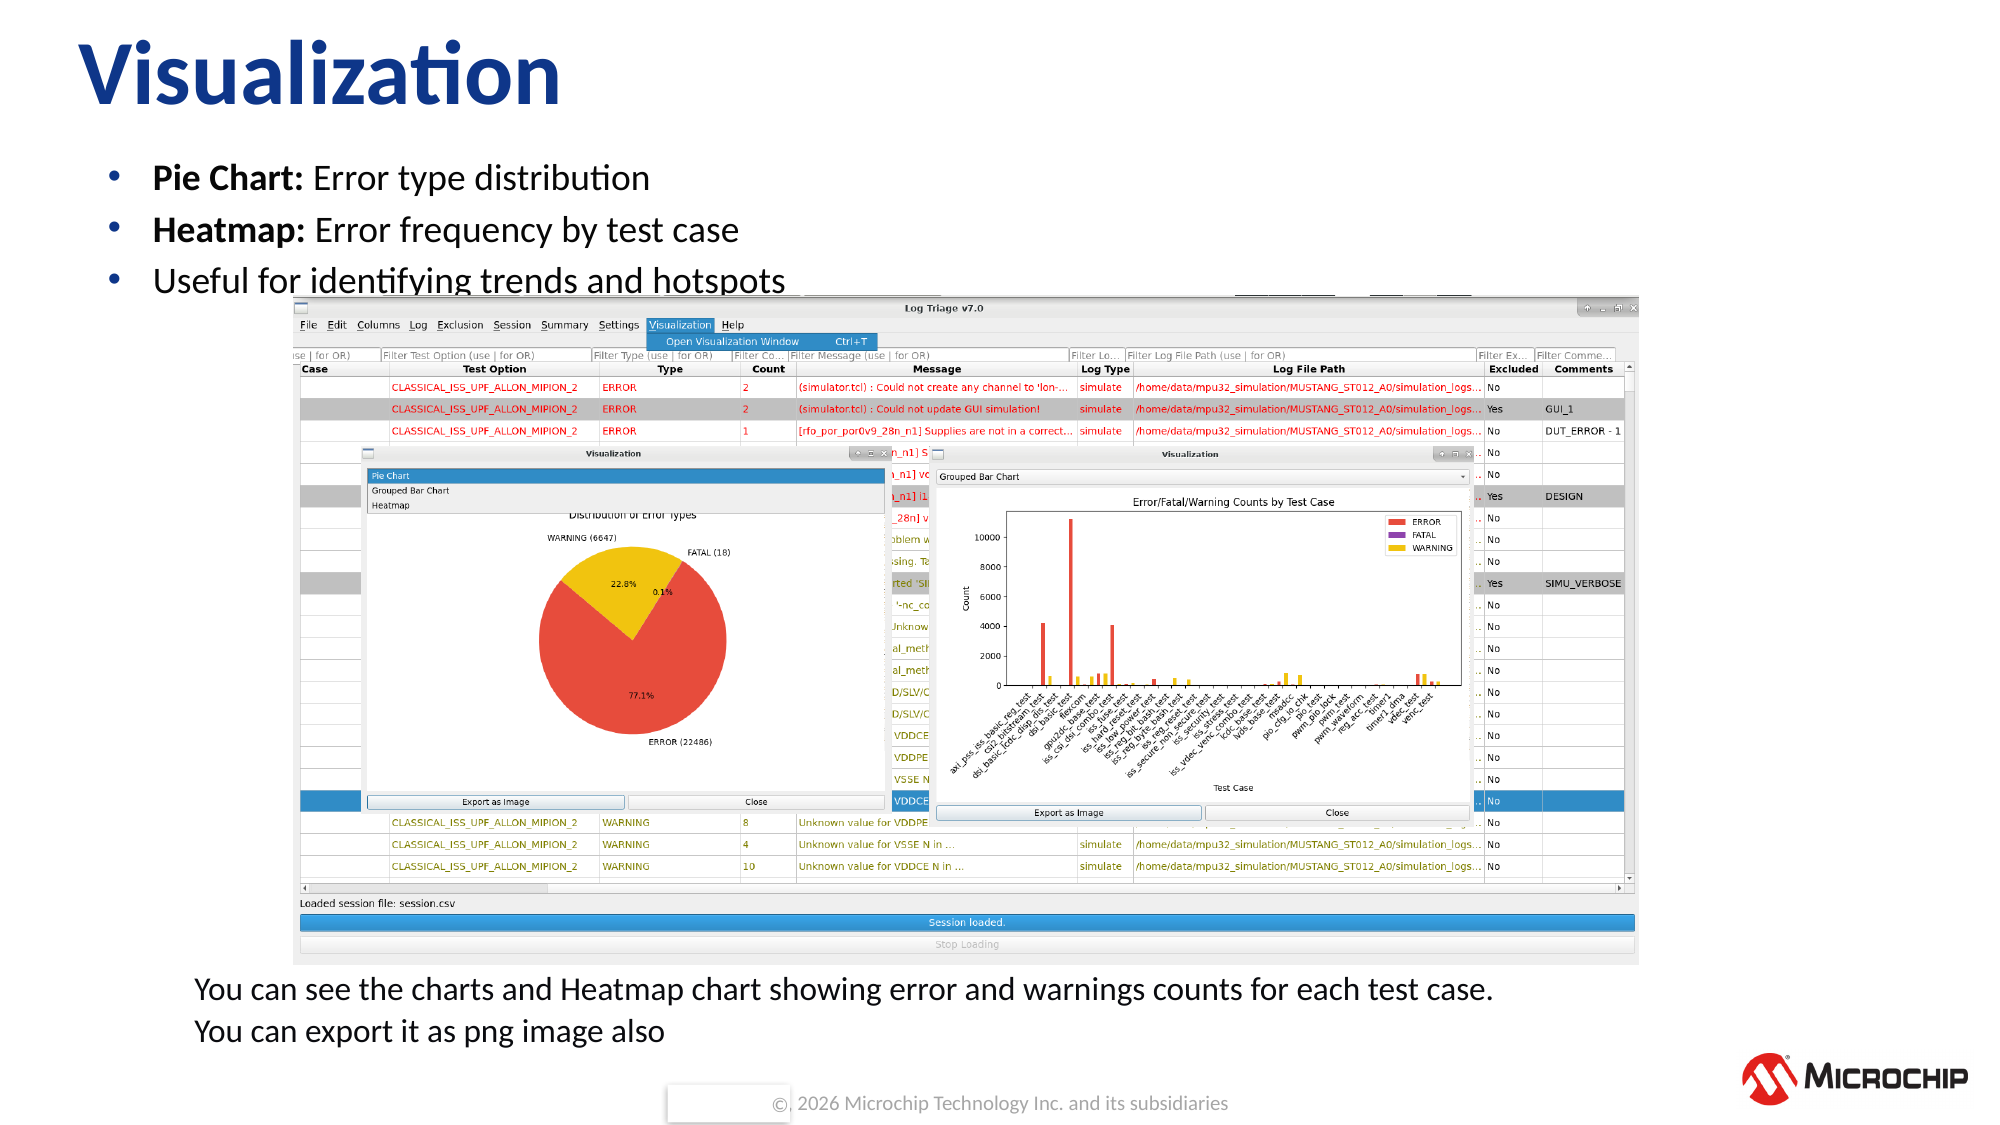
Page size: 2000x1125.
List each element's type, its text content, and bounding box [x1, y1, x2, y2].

picture [1736, 1049, 1974, 1109]
title Visualization [58, 15, 1929, 144]
picture [292, 294, 1639, 965]
list Pie Chart: Error type distribution Heatmap: Error frequency by test case Useful for identifying trends and hotspots [87, 143, 1767, 311]
text_box You can see the charts and Heatmap chart showing error and warnings counts for each test case. You can export it as png image also [179, 964, 1752, 1058]
